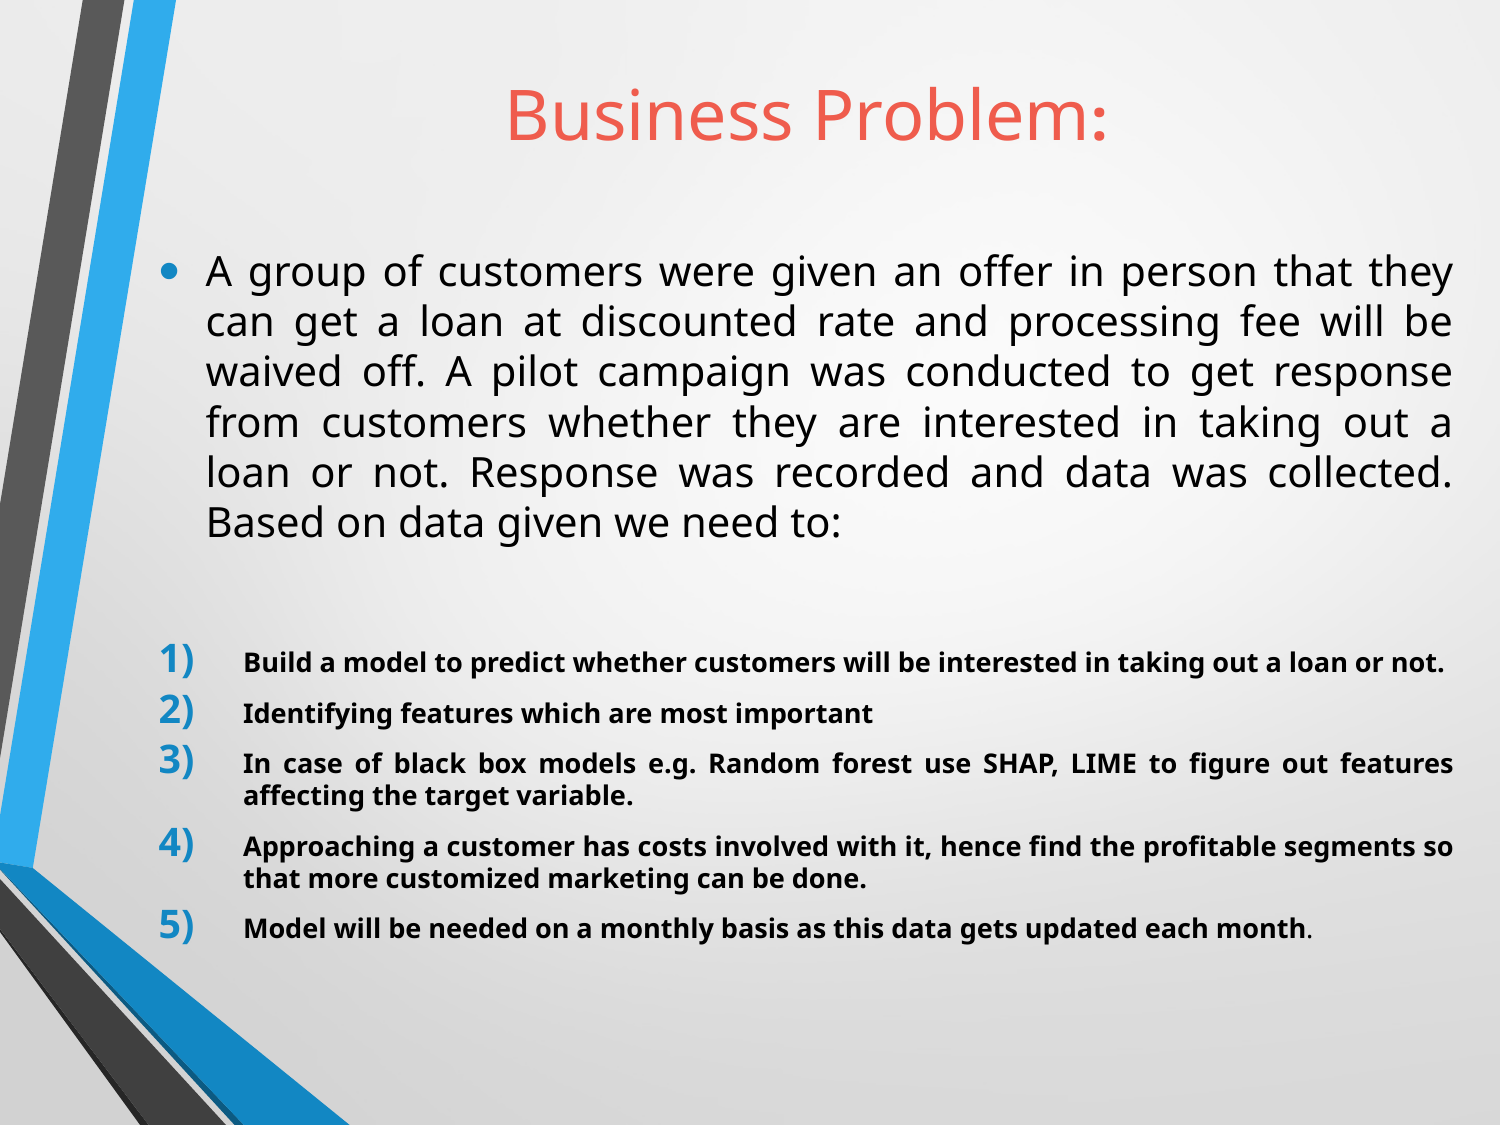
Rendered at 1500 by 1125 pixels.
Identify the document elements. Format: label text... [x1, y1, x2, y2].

title Business Problem: [187, 62, 1425, 163]
list A group of customers were given an offer in person that they can get a loan at discounted rate and processing fee will be waived off. A pilot campaign was conducted to get response from customers whether they are interested in taking out a loan or not. Response was recorded and data was collected. Based on data given we need to: Build a model to predict whether customers will be interested in taking out a loan or not. Identifying features which are most important In case of black box models e.g. Random forest use SHAP, LIME to figure out features affecting the target variable. Approaching a customer has costs involved with it, hence find the profitable segments so that more customized marketing can be done. Model will be needed on a monthly basis as this data gets updated each month. [143, 237, 1469, 988]
